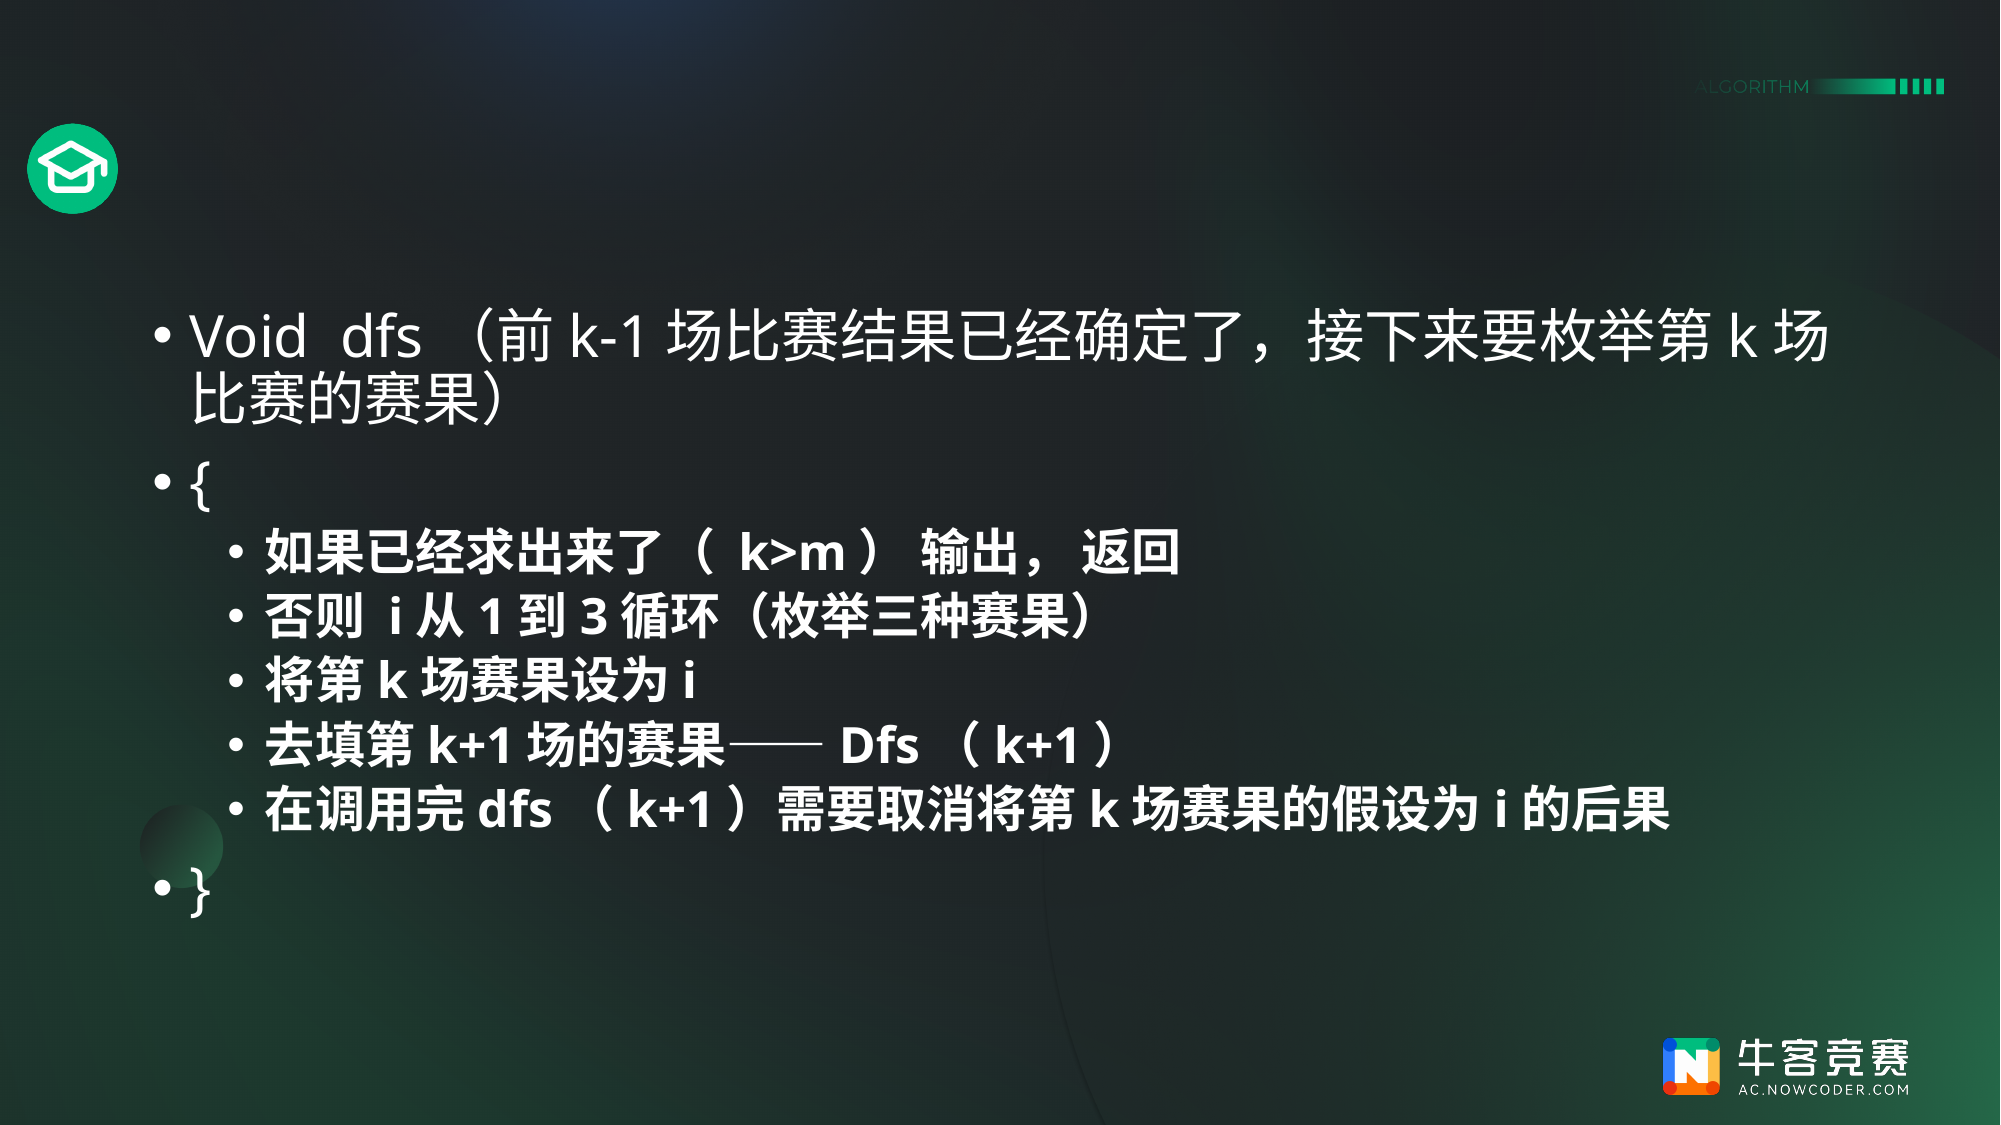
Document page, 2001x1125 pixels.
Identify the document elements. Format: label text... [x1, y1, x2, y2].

list Void dfs（前k-1场比赛结果已经确定了，接下来要枚举第k场比赛的赛果） { 如果已经求出来了（ k>m） 输出， 返回 否则 i从1到3循环（枚举三种赛果） 将第k场赛果设为i 去填第k+1场的赛果——Dfs（k+1） 在调用完dfs（k+1）需要取消将第k场赛果的假设为i的后果 } [137, 299, 1863, 1014]
picture [0, 0, 2000, 1125]
